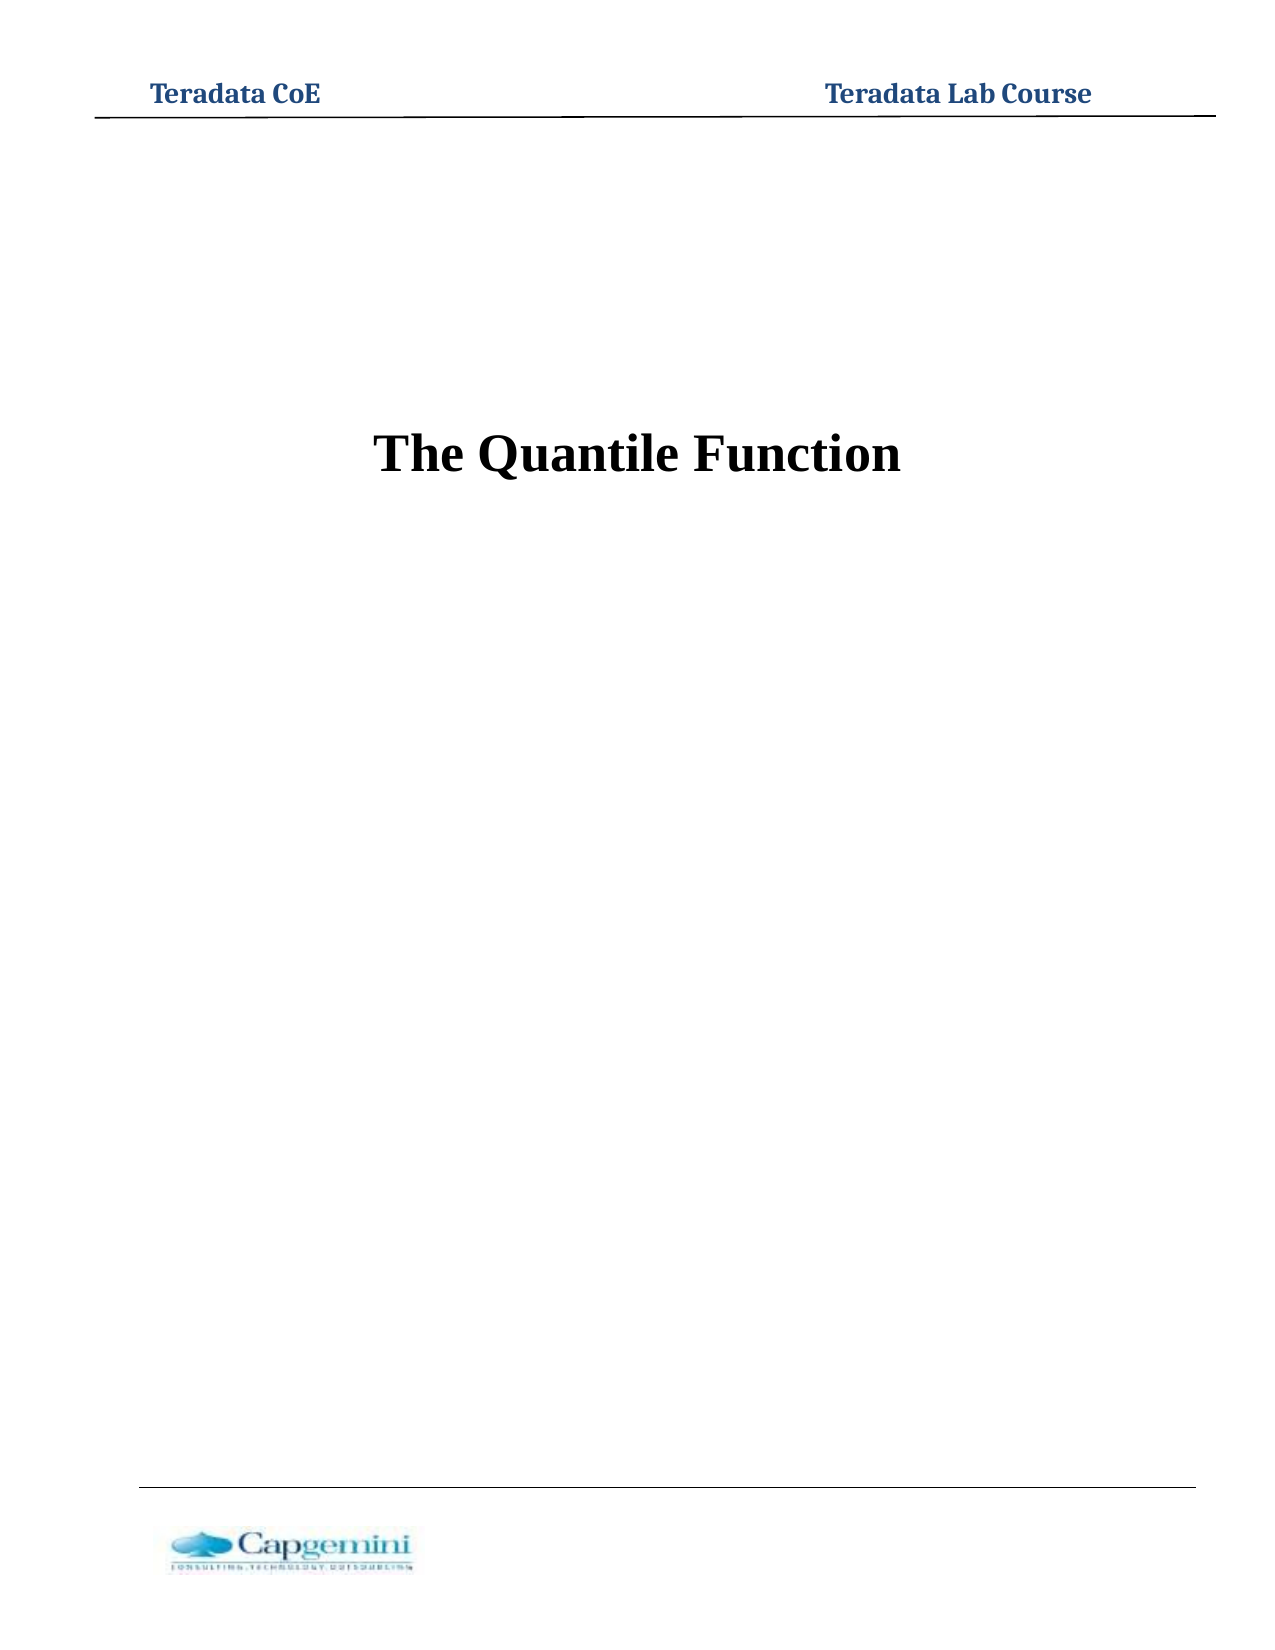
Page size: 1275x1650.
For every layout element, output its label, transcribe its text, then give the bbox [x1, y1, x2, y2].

text_box Teradata CoE [147, 76, 336, 111]
text_box The Quantile Function [371, 424, 911, 483]
text_box [153, 1526, 425, 1575]
text_box Teradata Lab Course [823, 76, 1109, 111]
text_box [139, 1464, 1197, 1490]
